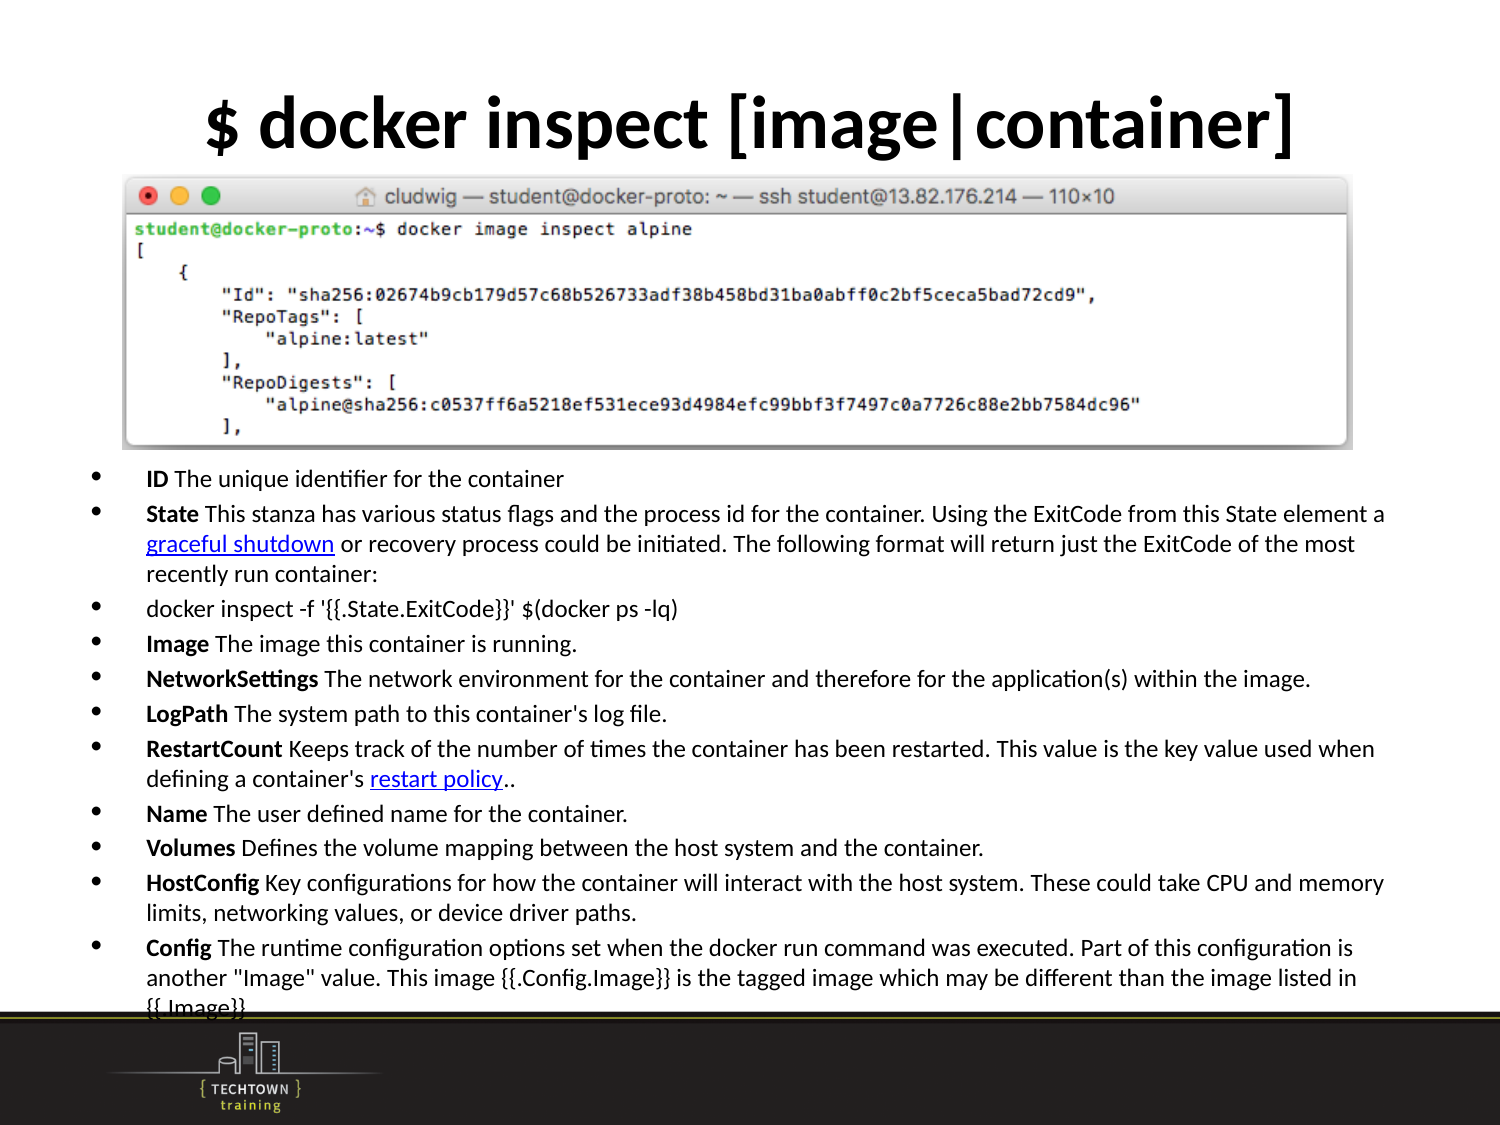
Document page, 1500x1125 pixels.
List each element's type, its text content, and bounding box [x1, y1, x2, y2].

title $ docker inspect [image|container] [75, 24, 1425, 213]
picture [0, 0, 1500, 1125]
list ID The unique identifier for the container State This stanza has various status flags and the process id for the container. Using the ExitCode from this State element a graceful shutdown or recovery process could be initiated. The following format will return just the ExitCode of the most recently run container: docker inspect -f '{{.State.ExitCode}}' $(docker ps -lq) Image The image this container is running. NetworkSettings The network environment for the container and therefore for the application(s) within the image. LogPath The system path to this container's log file. RestartCount Keeps track of the number of times the container has been restarted. This value is the key value used when defining a container's restart policy.. Name The user defined name for the container. Volumes Defines the volume mapping between the host system and the container. HostConfig Key configurations for how the container will interact with the host system. These could take CPU and memory limits, networking values, or device driver paths. Config The runtime configuration options set when the docker run command was executed. Part of this configuration is another "Image" value. This image {{.Config.Image}} is the tagged image which may be different than the image listed in {{.Image}} [75, 454, 1425, 1050]
